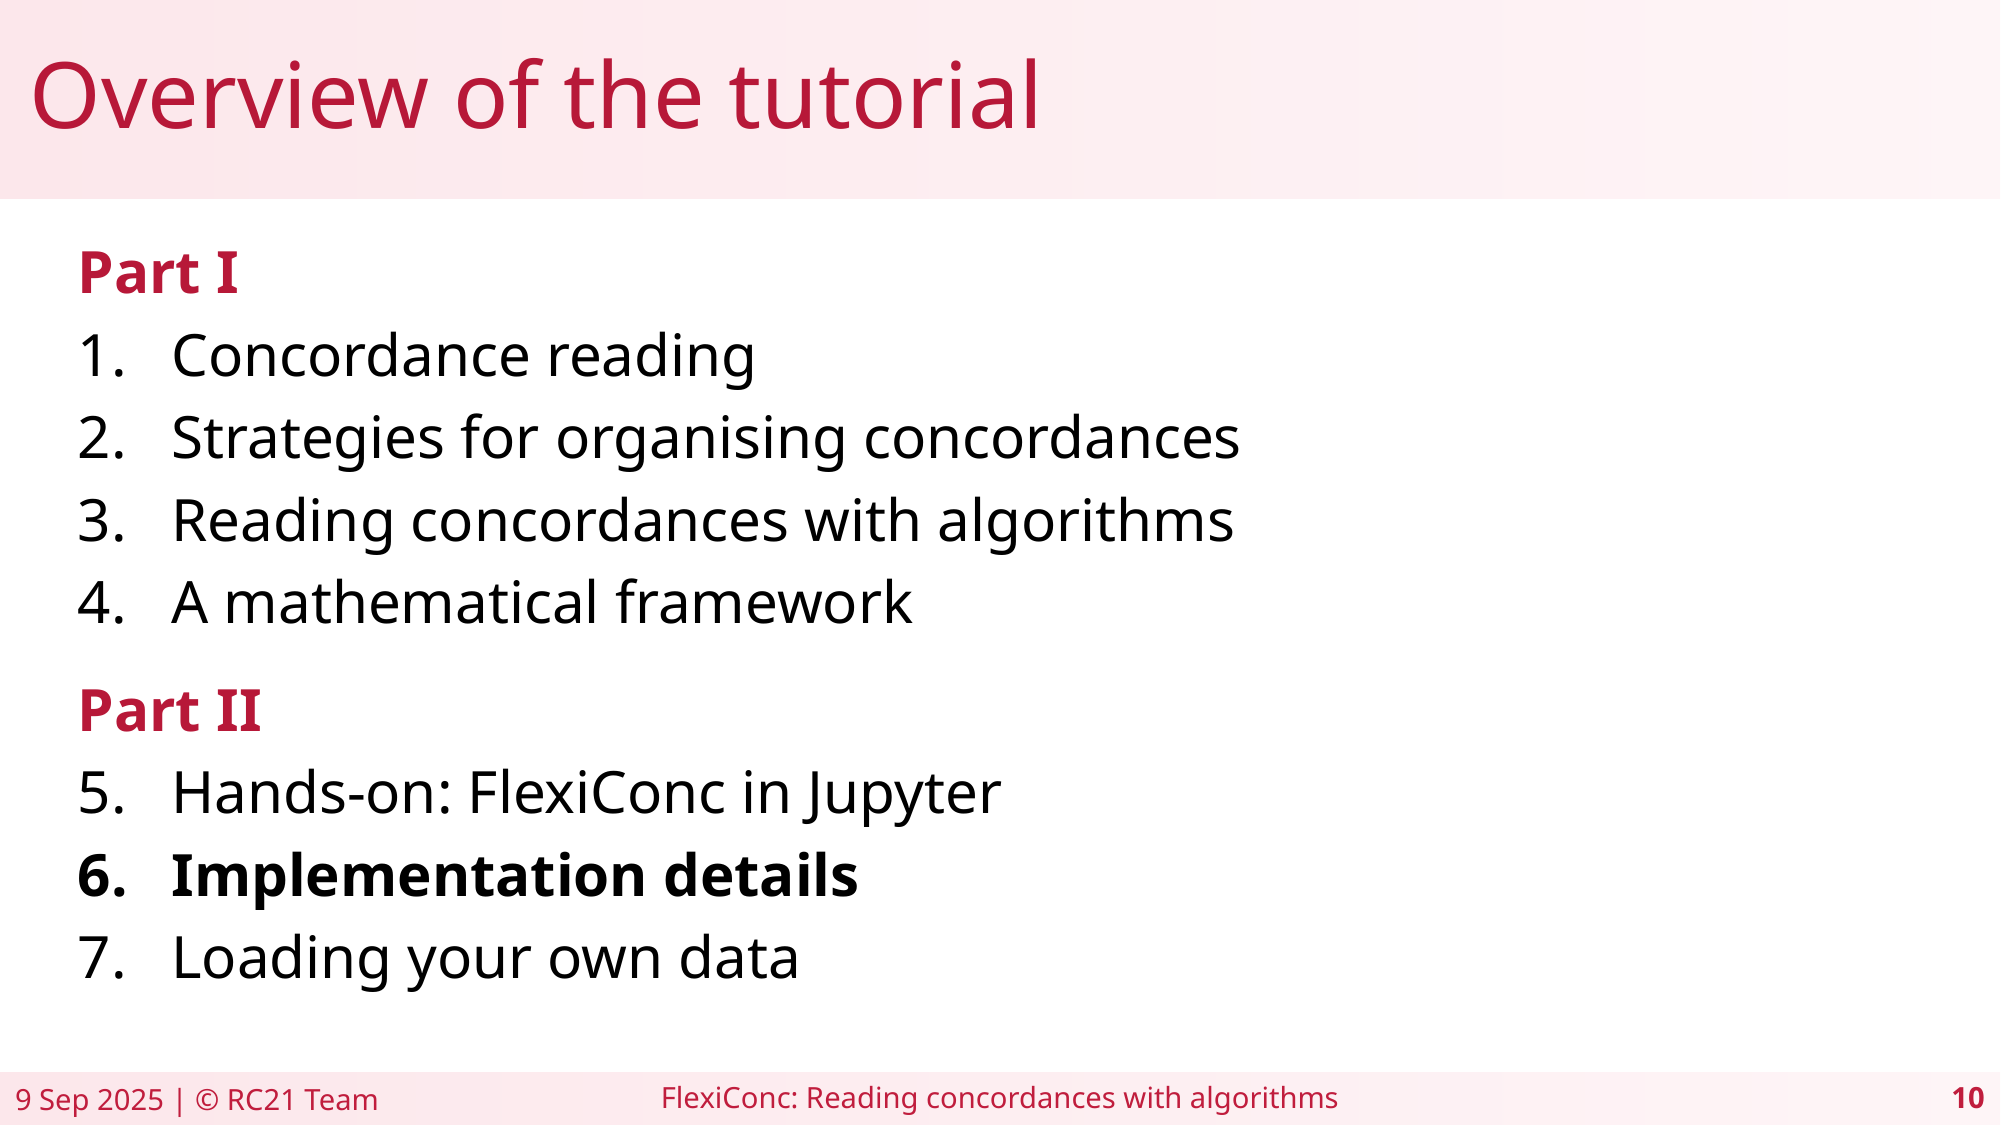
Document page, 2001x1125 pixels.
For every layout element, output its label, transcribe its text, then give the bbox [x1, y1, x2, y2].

title Overview of the tutorial [0, 0, 1863, 199]
slide_number 10 [1550, 1072, 2000, 1125]
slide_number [0, 1072, 450, 1125]
footer FlexiConc: Reading concordances with algorithms [583, 1072, 1416, 1125]
list Part I Concordance reading Strategies for organising concordances Reading concordances with algorithms A mathematical framework Part II Hands-on: FlexiConc in Jupyter Implementation details Loading your own data [62, 227, 1938, 1014]
